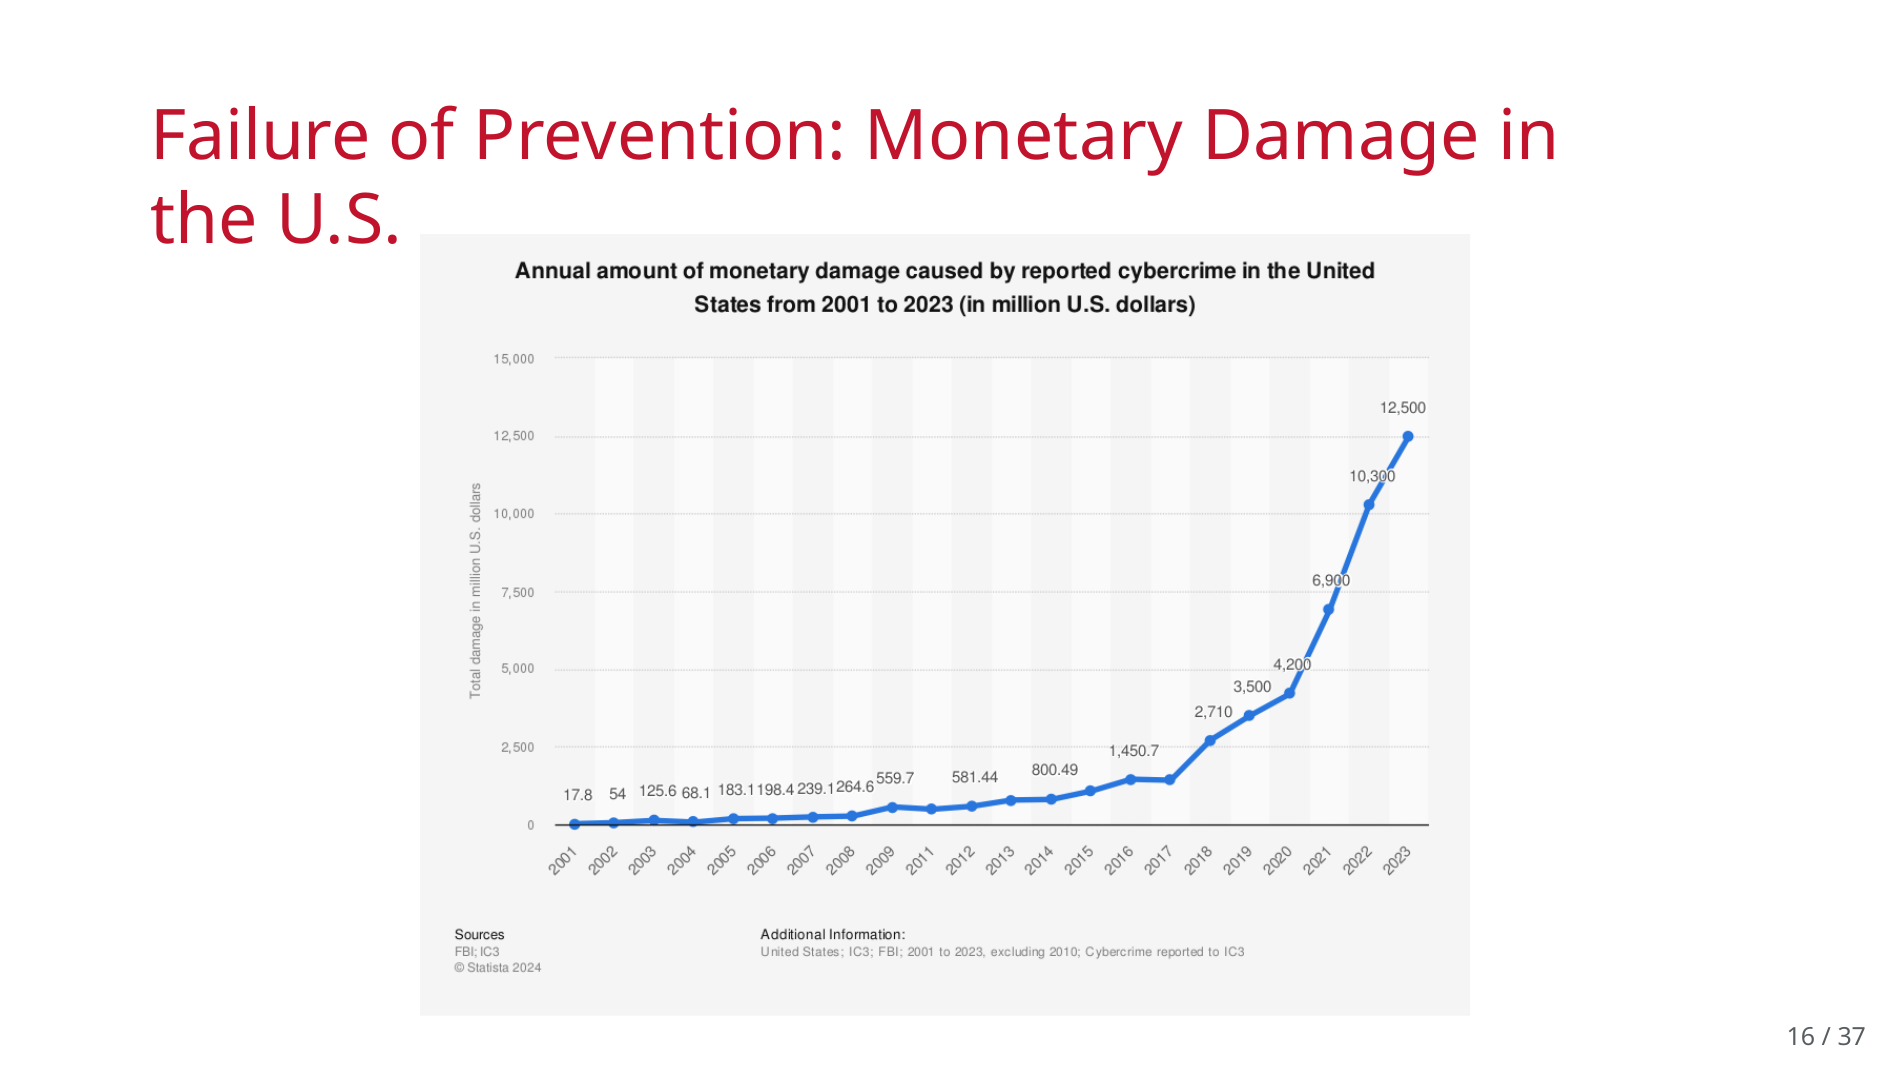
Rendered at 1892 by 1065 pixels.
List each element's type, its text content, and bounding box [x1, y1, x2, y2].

title Failure of Prevention: Monetary Damage in the U.S. [147, 86, 1561, 268]
slide_number 14 / 37 [1780, 1020, 1868, 1065]
text_box [420, 234, 1471, 1016]
